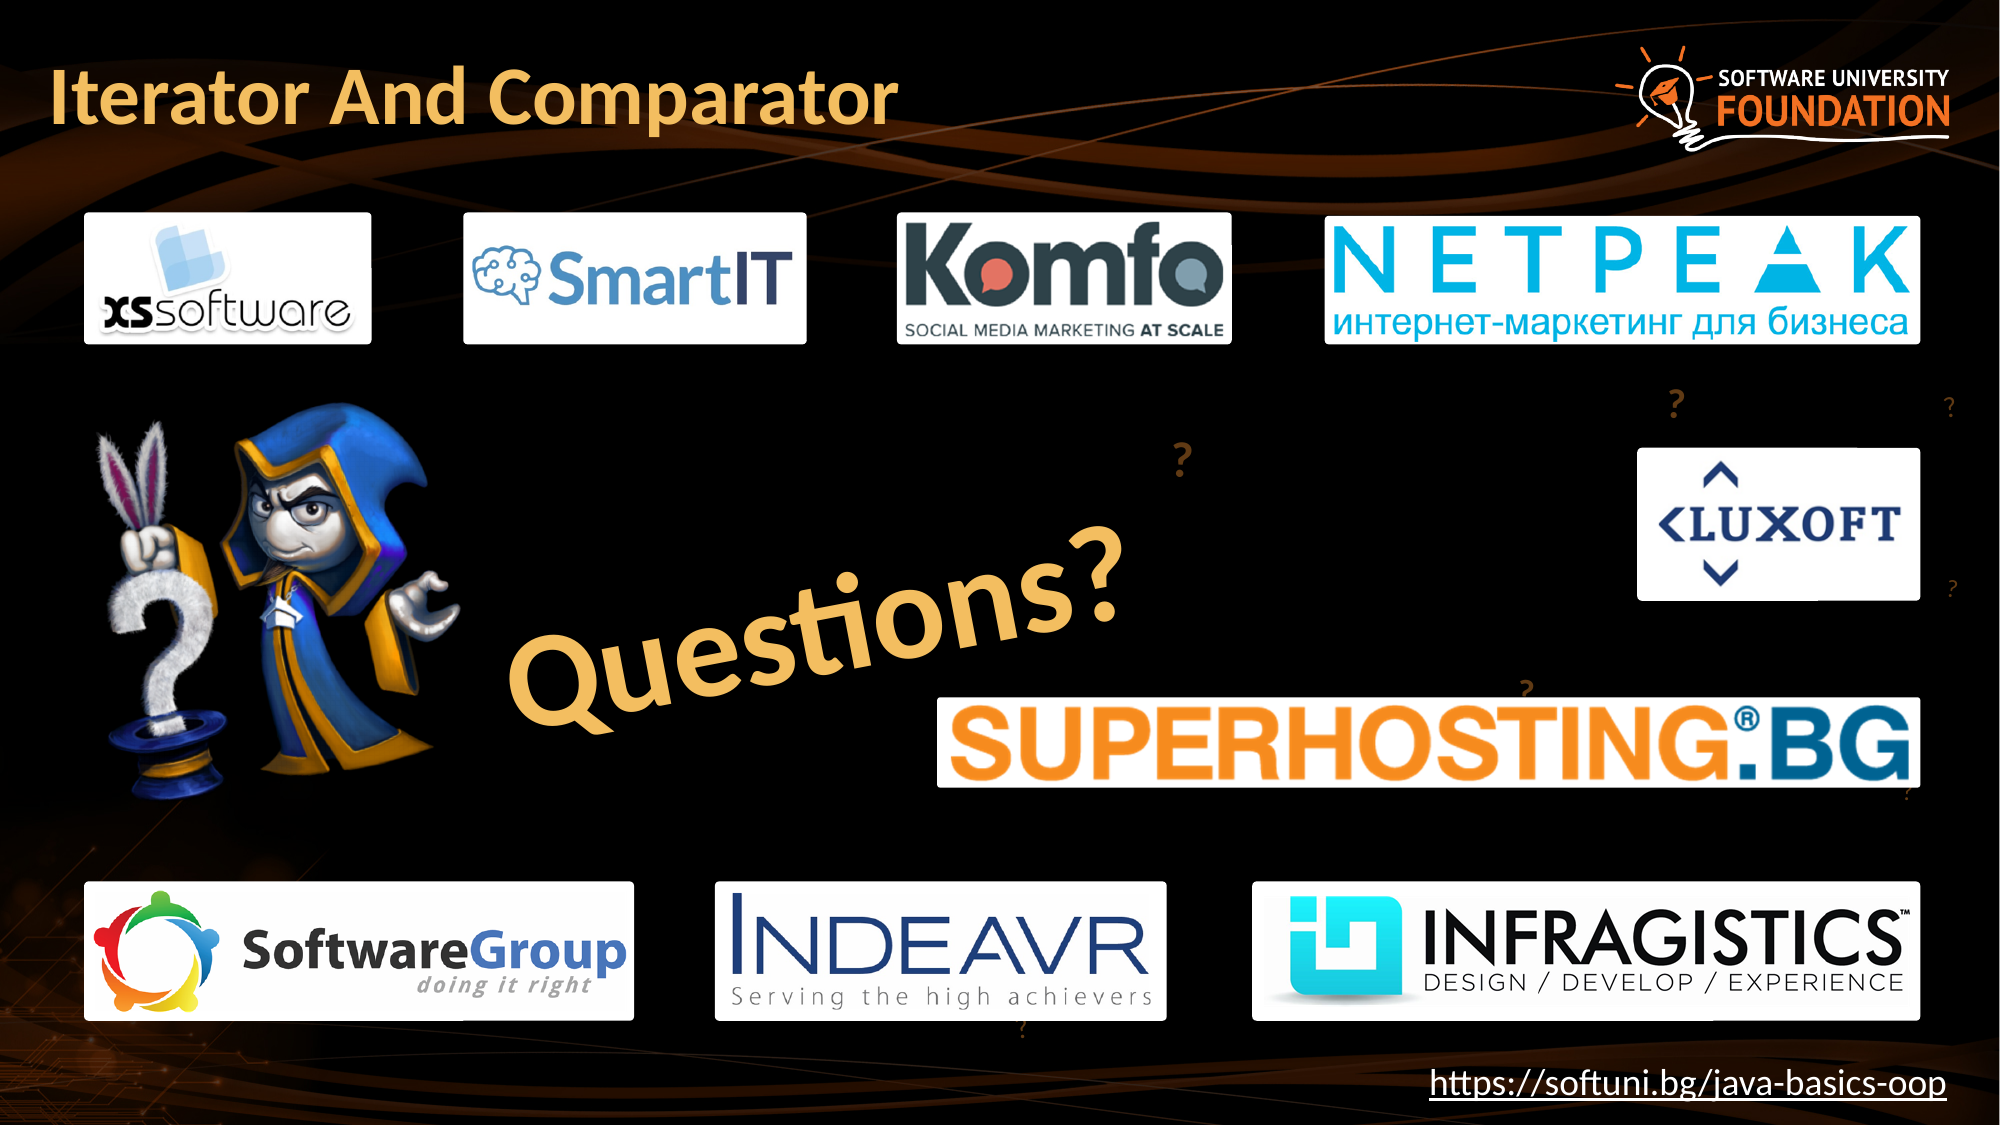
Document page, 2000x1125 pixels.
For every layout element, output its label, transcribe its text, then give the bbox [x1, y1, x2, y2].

picture [0, 0, 2000, 1125]
list https://softuni.bg/java-basics-oop [250, 1050, 1971, 1110]
title Iterator And Comparator [30, 6, 1602, 189]
